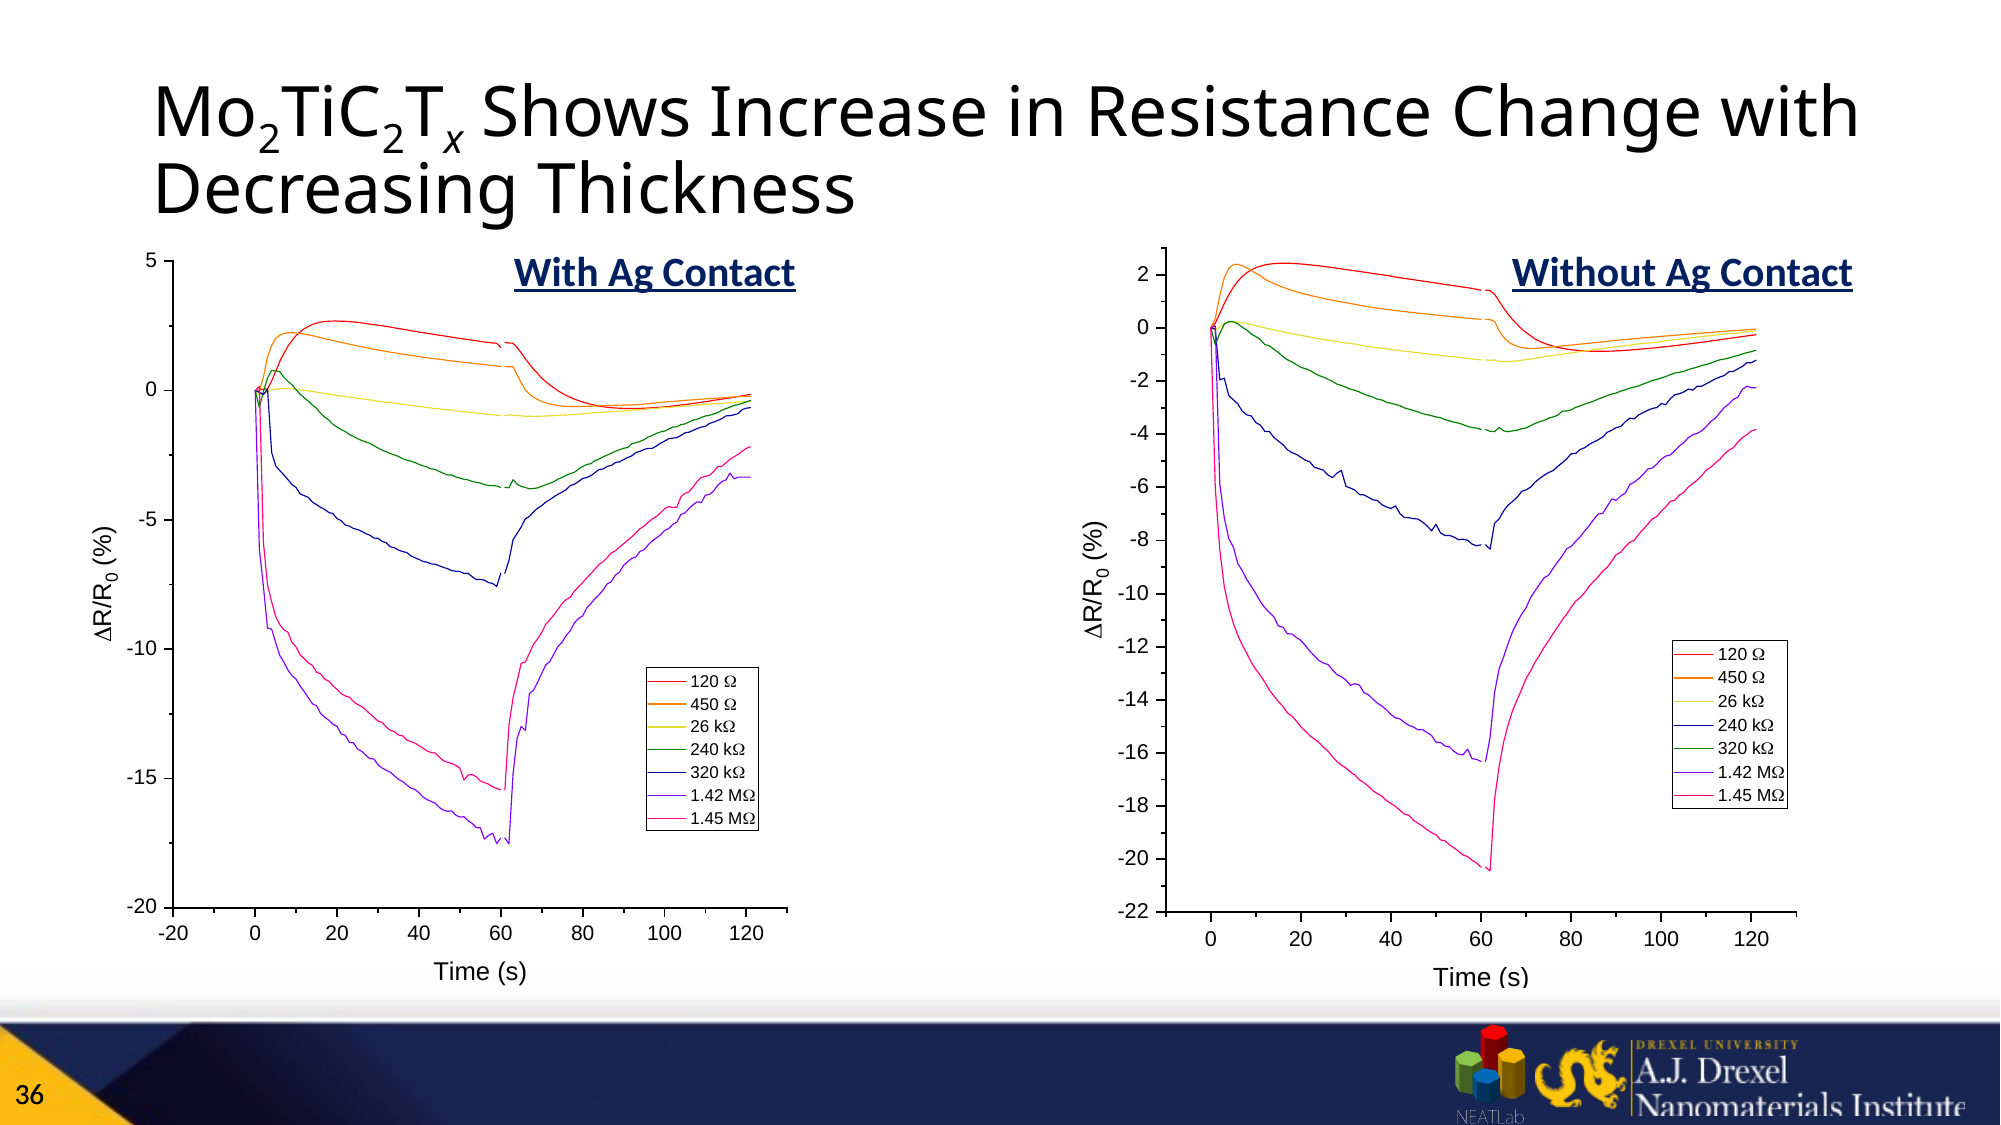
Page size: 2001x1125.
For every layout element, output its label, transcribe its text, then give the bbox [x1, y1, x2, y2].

title Mo2TiC2Tx Shows Increase in Resistance Change with Decreasing Thickness [137, 59, 2000, 238]
slide_number 36 [0, 1067, 450, 1125]
picture [0, 237, 2000, 1125]
